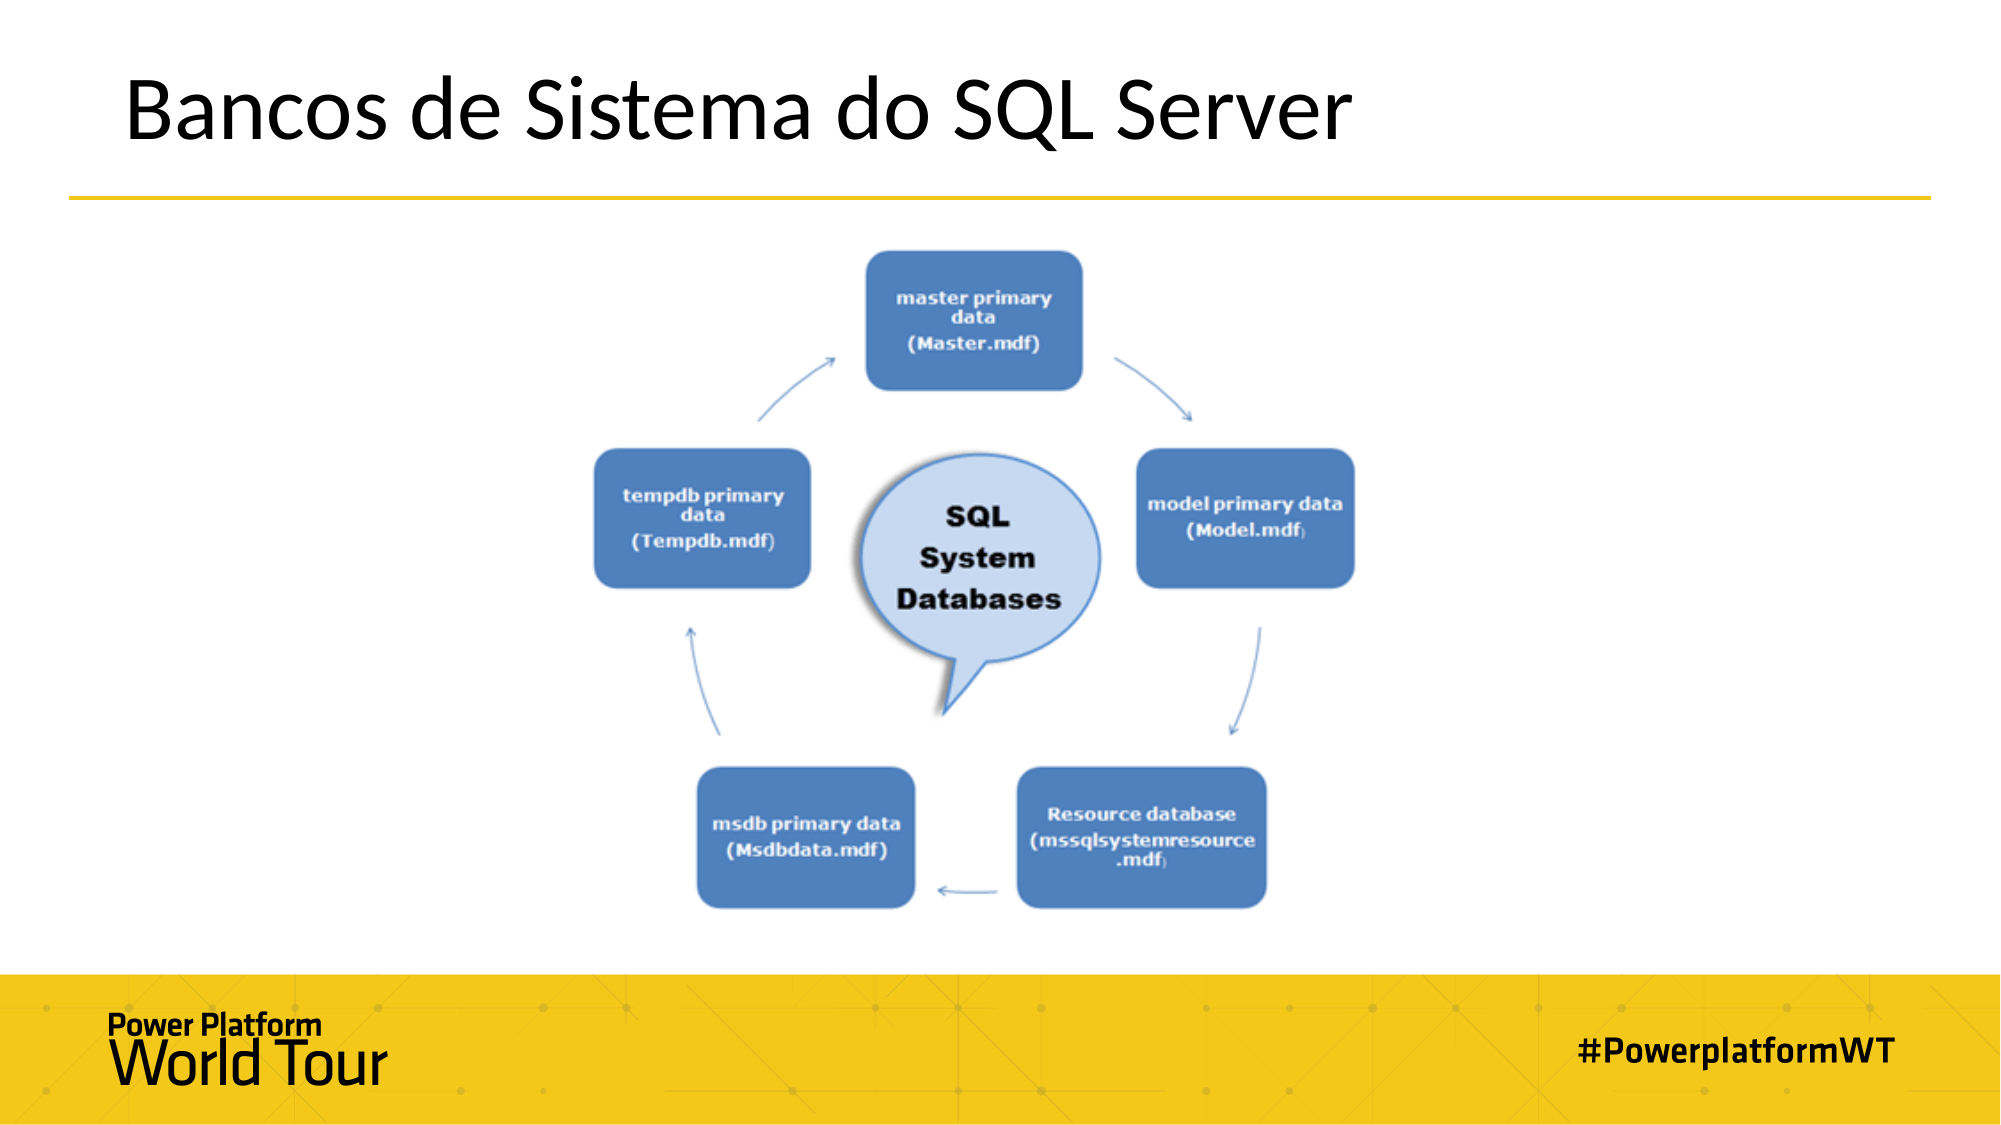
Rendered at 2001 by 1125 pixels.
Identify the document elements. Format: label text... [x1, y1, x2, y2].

title Bancos de Sistema do SQL Server [109, 26, 1893, 193]
picture [0, 0, 2001, 1125]
